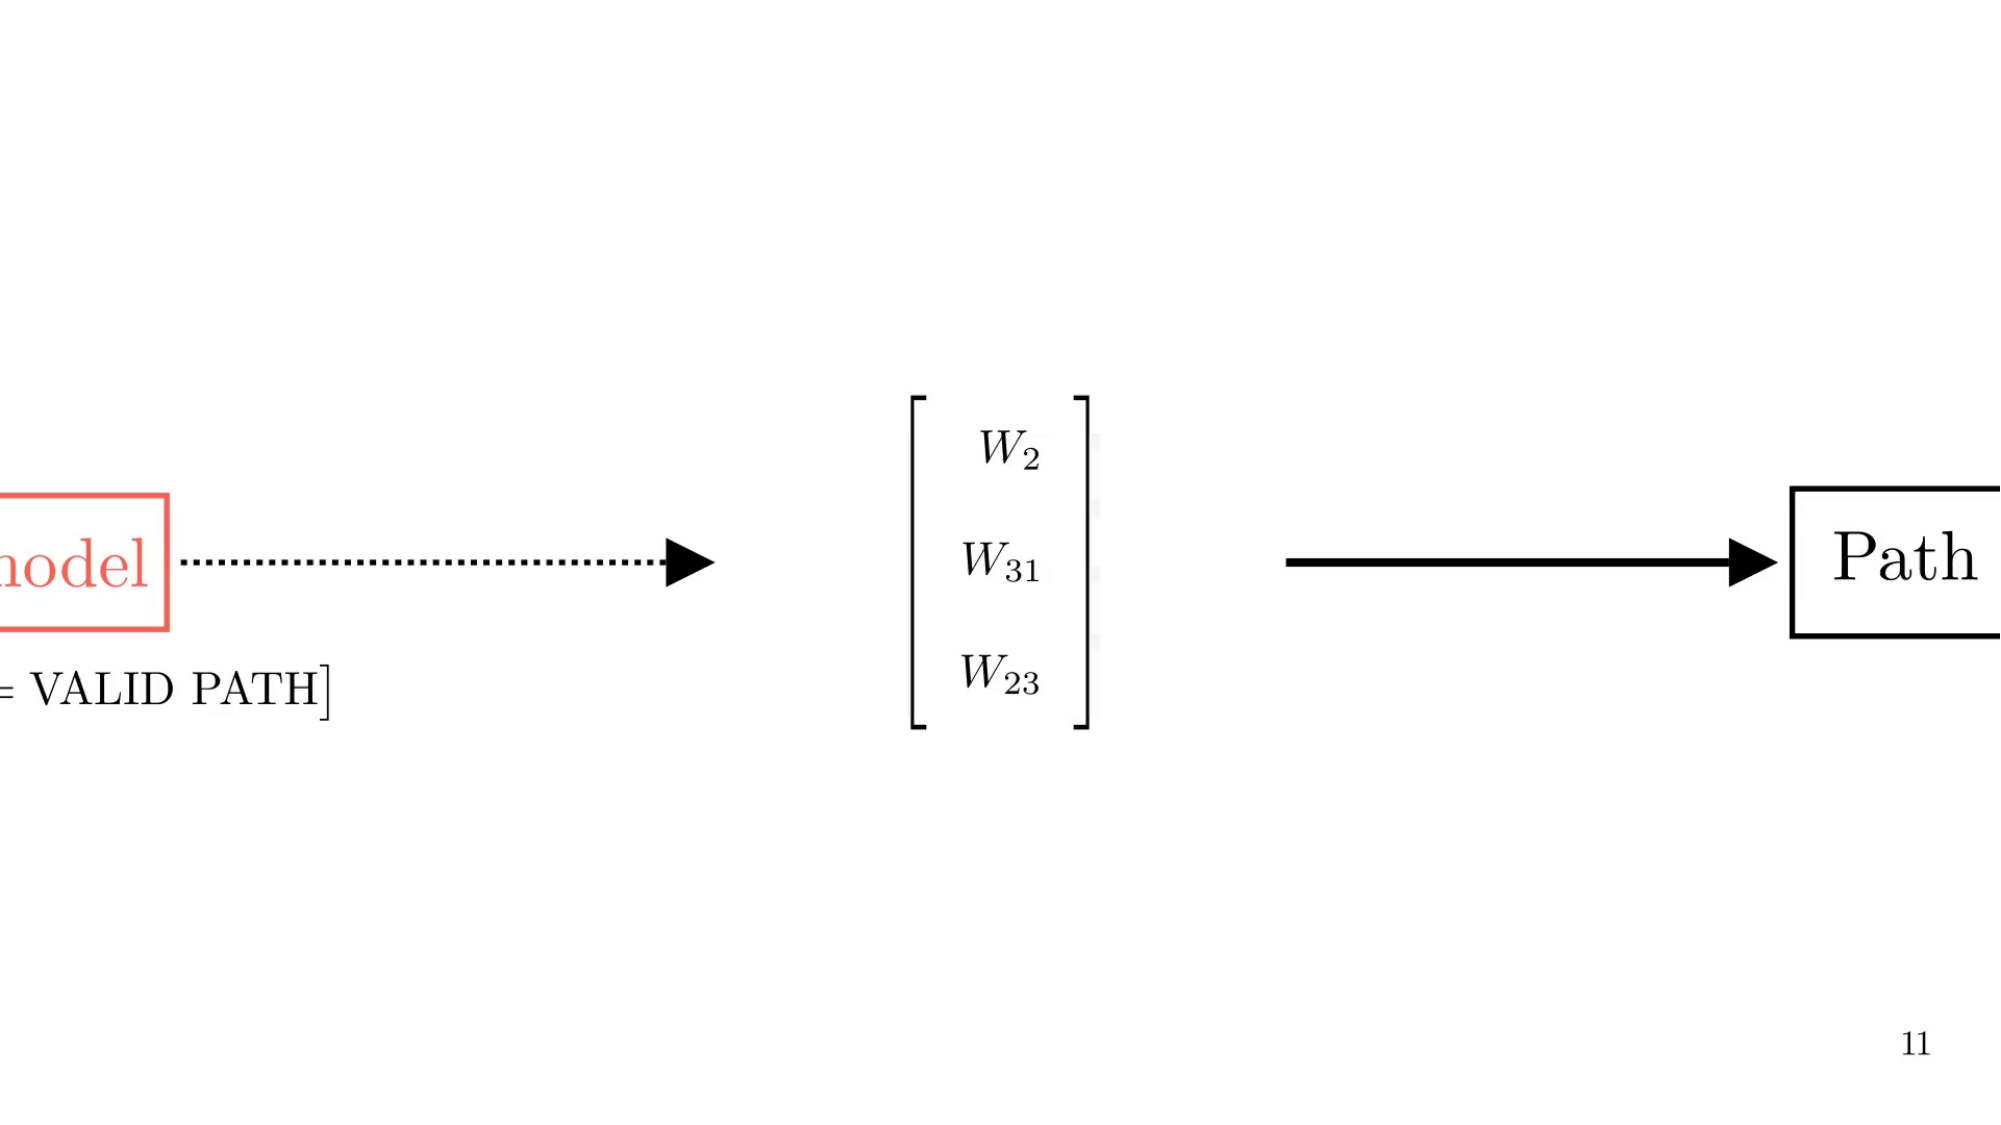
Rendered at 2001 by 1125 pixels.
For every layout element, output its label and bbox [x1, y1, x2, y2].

text_box [0, 0, 2000, 1125]
